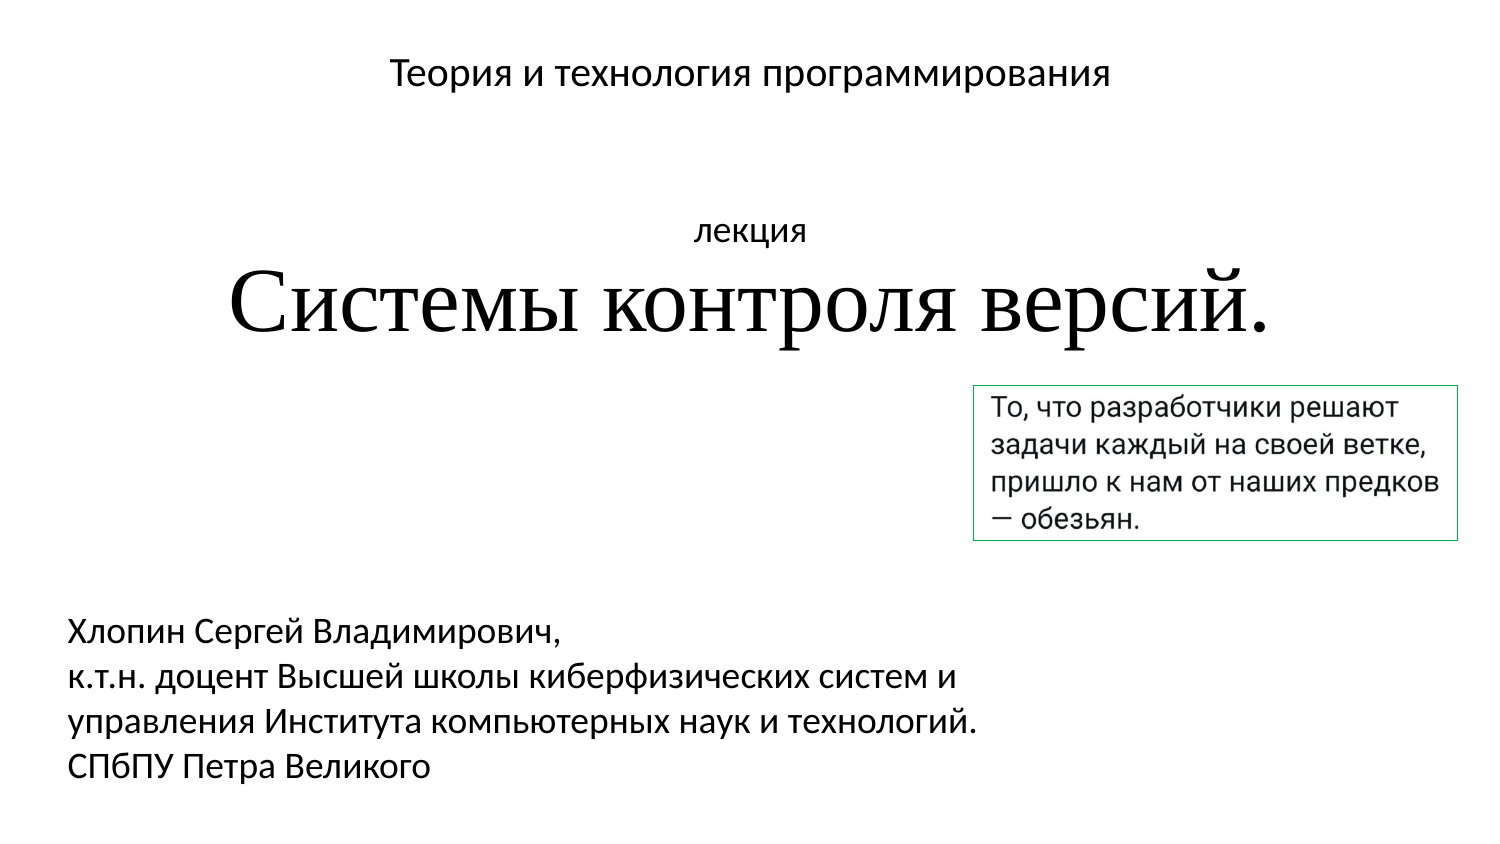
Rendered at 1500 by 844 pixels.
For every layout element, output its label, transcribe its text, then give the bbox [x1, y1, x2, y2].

text_box Системы контроля версий. [78, 232, 1424, 358]
text_box лекция [678, 197, 823, 258]
text_box Теория и технология программирования [374, 37, 1127, 103]
picture [974, 386, 1457, 540]
text_box Хлопин Сергей Владимирович, к.т.н. доцент Высшей школы киберфизических систем и управления Института компьютерных наук и технологий. СПбПУ Петра Великого [53, 598, 1021, 794]
